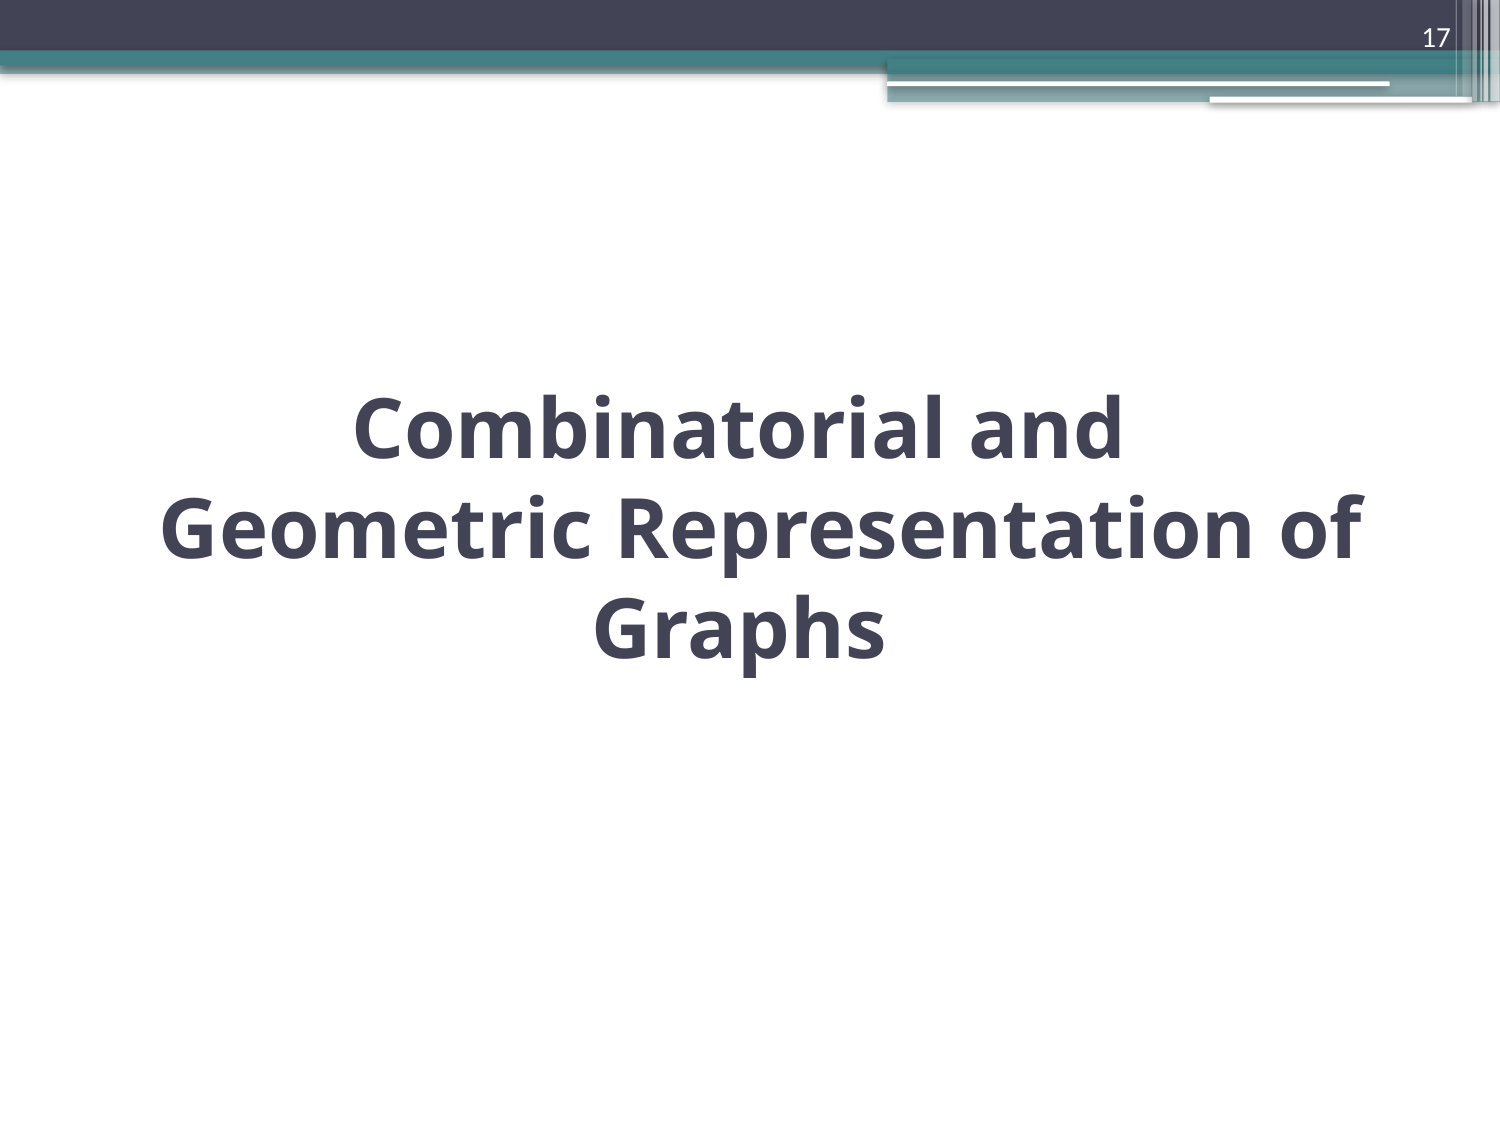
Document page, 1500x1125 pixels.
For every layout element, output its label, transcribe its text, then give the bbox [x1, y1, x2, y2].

title Combinatorial and Geometric Representation of Graphs [75, 411, 1425, 638]
slide_number 17 [1340, 0, 1466, 61]
